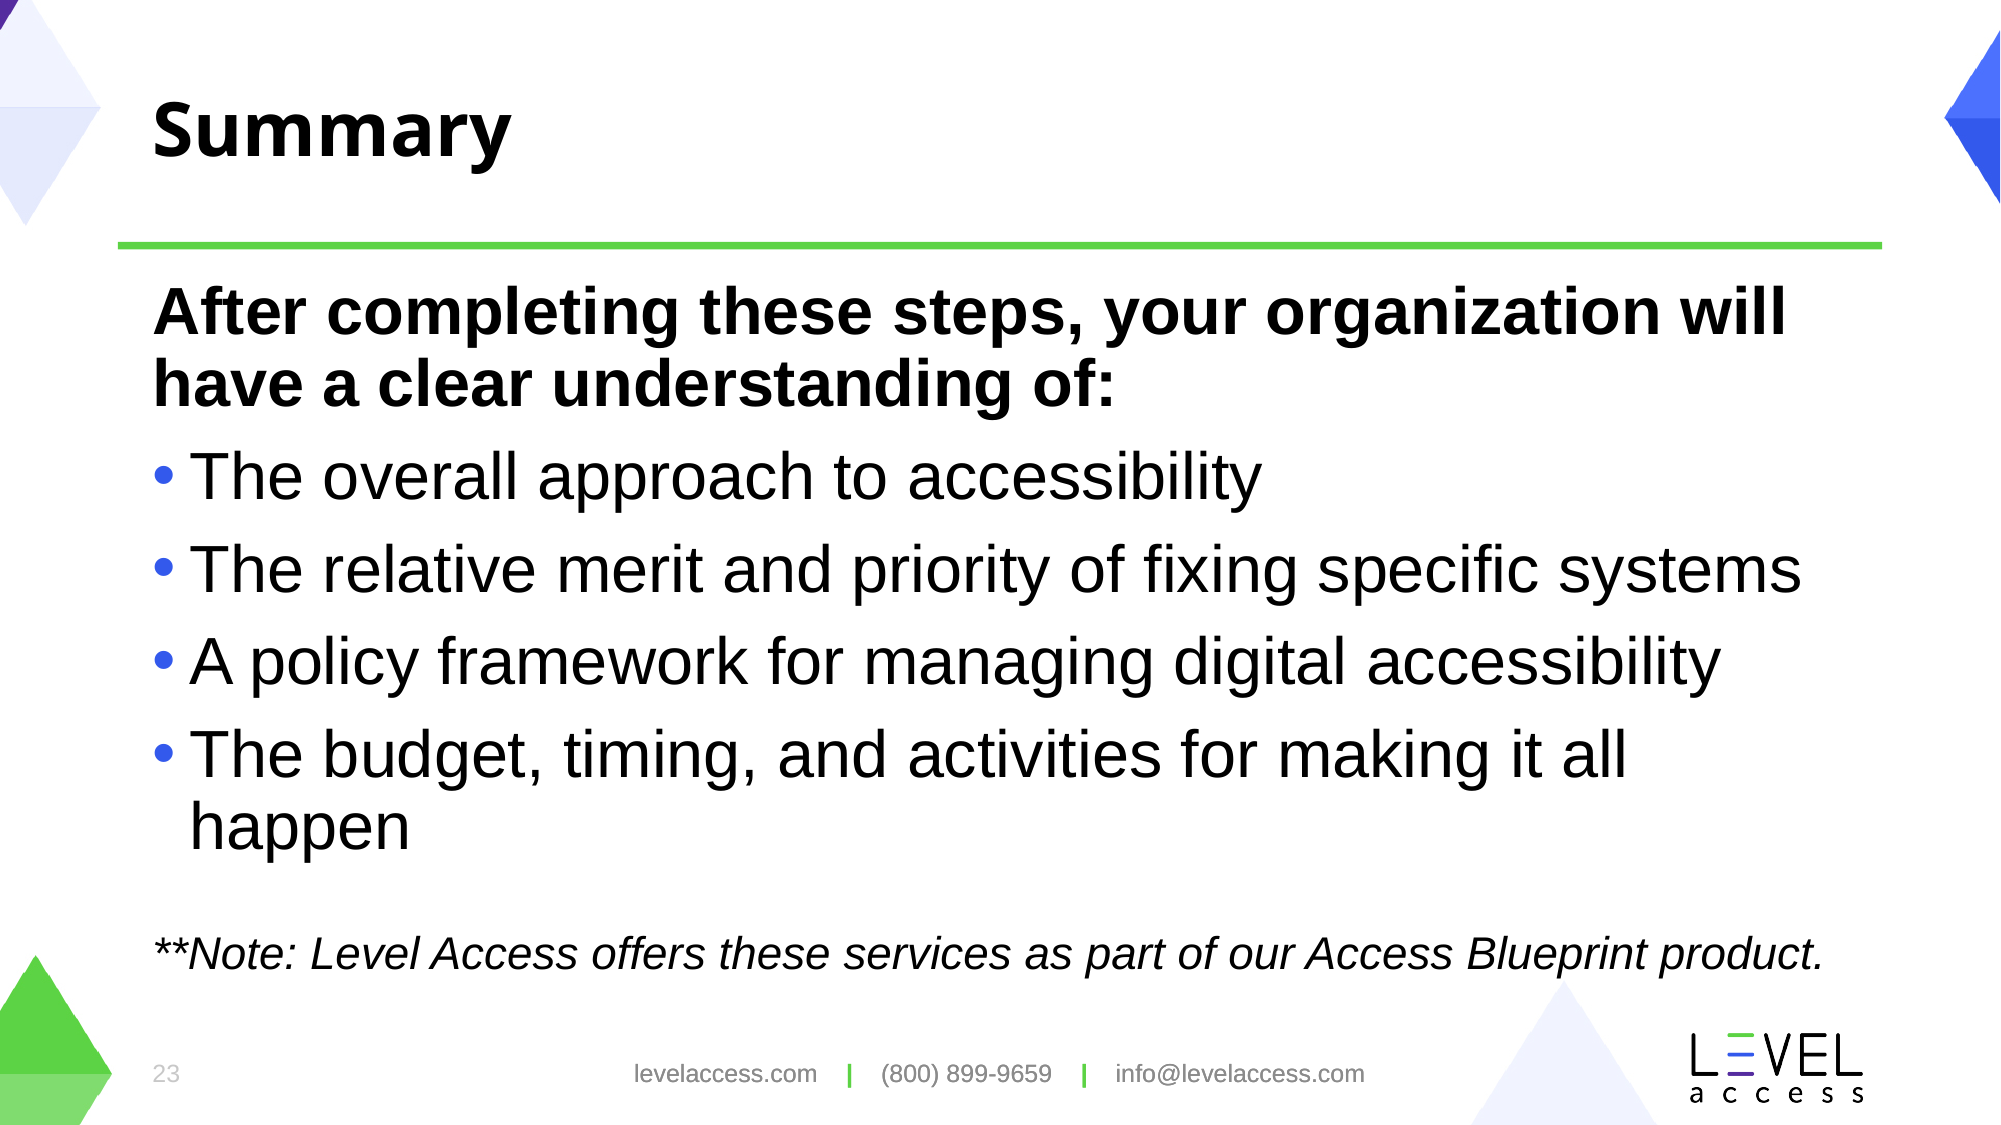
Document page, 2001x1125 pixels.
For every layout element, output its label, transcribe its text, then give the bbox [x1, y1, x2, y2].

picture [0, 0, 2001, 1125]
slide_number 23 [137, 1042, 588, 1103]
list After completing these steps, your organization will have a clear understanding of: The overall approach to accessibility The relative merit and priority of fixing specific systems A policy framework for managing digital accessibility The budget, timing, and activities for making it all happen **Note: Level Access offers these services as part of our Access Blueprint product. [137, 269, 1863, 1014]
title Summary [137, 75, 1863, 180]
